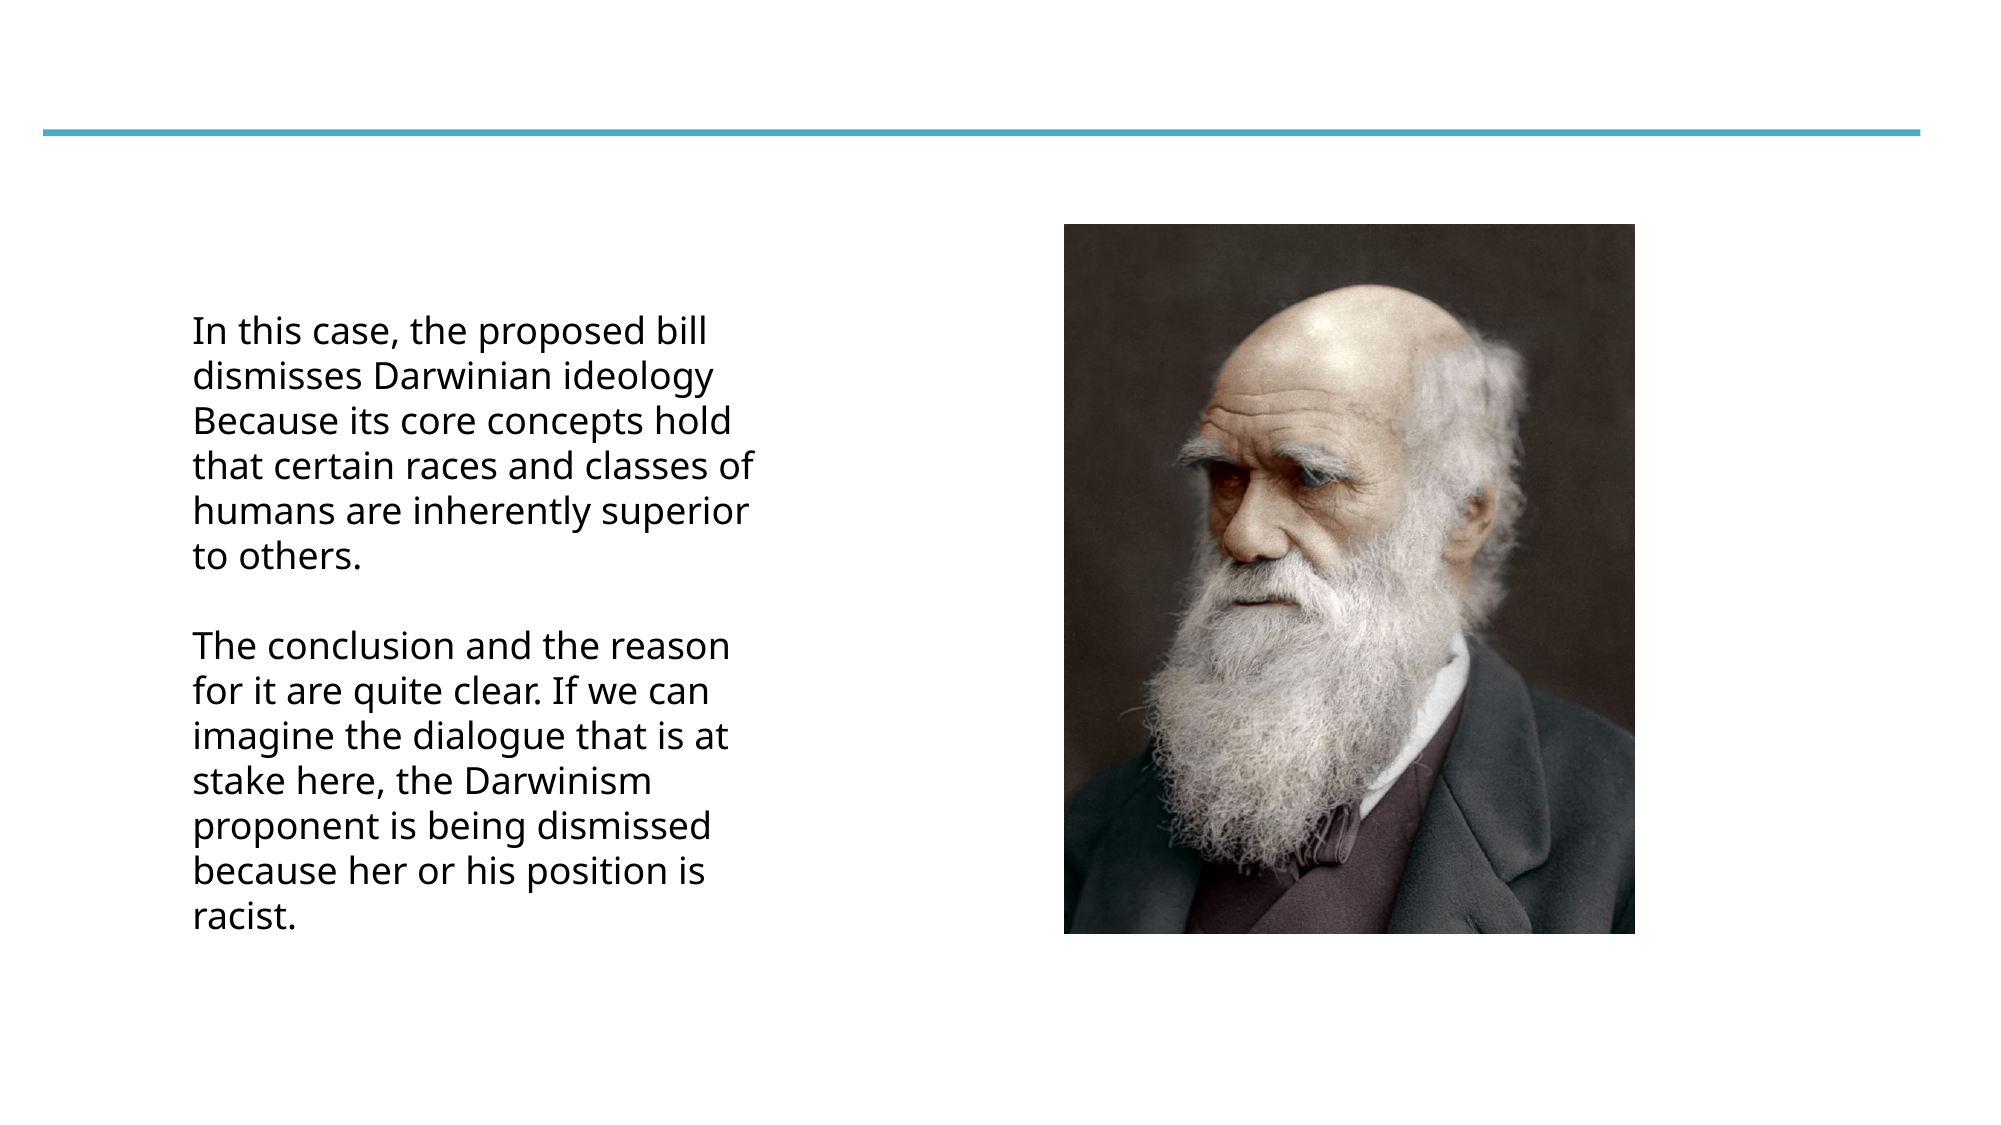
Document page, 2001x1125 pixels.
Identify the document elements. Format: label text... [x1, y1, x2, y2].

text_box In this case, the proposed bill dismisses Darwinian ideology Because its core concepts hold that certain races and classes of humans are inherently superior to others. The conclusion and the reason for it are quite clear. If we can imagine the dialogue that is at stake here, the Darwinism proponent is being dismissed because her or his position is racist. [177, 299, 774, 945]
text_box [41, 127, 1922, 138]
picture [1064, 224, 1635, 935]
